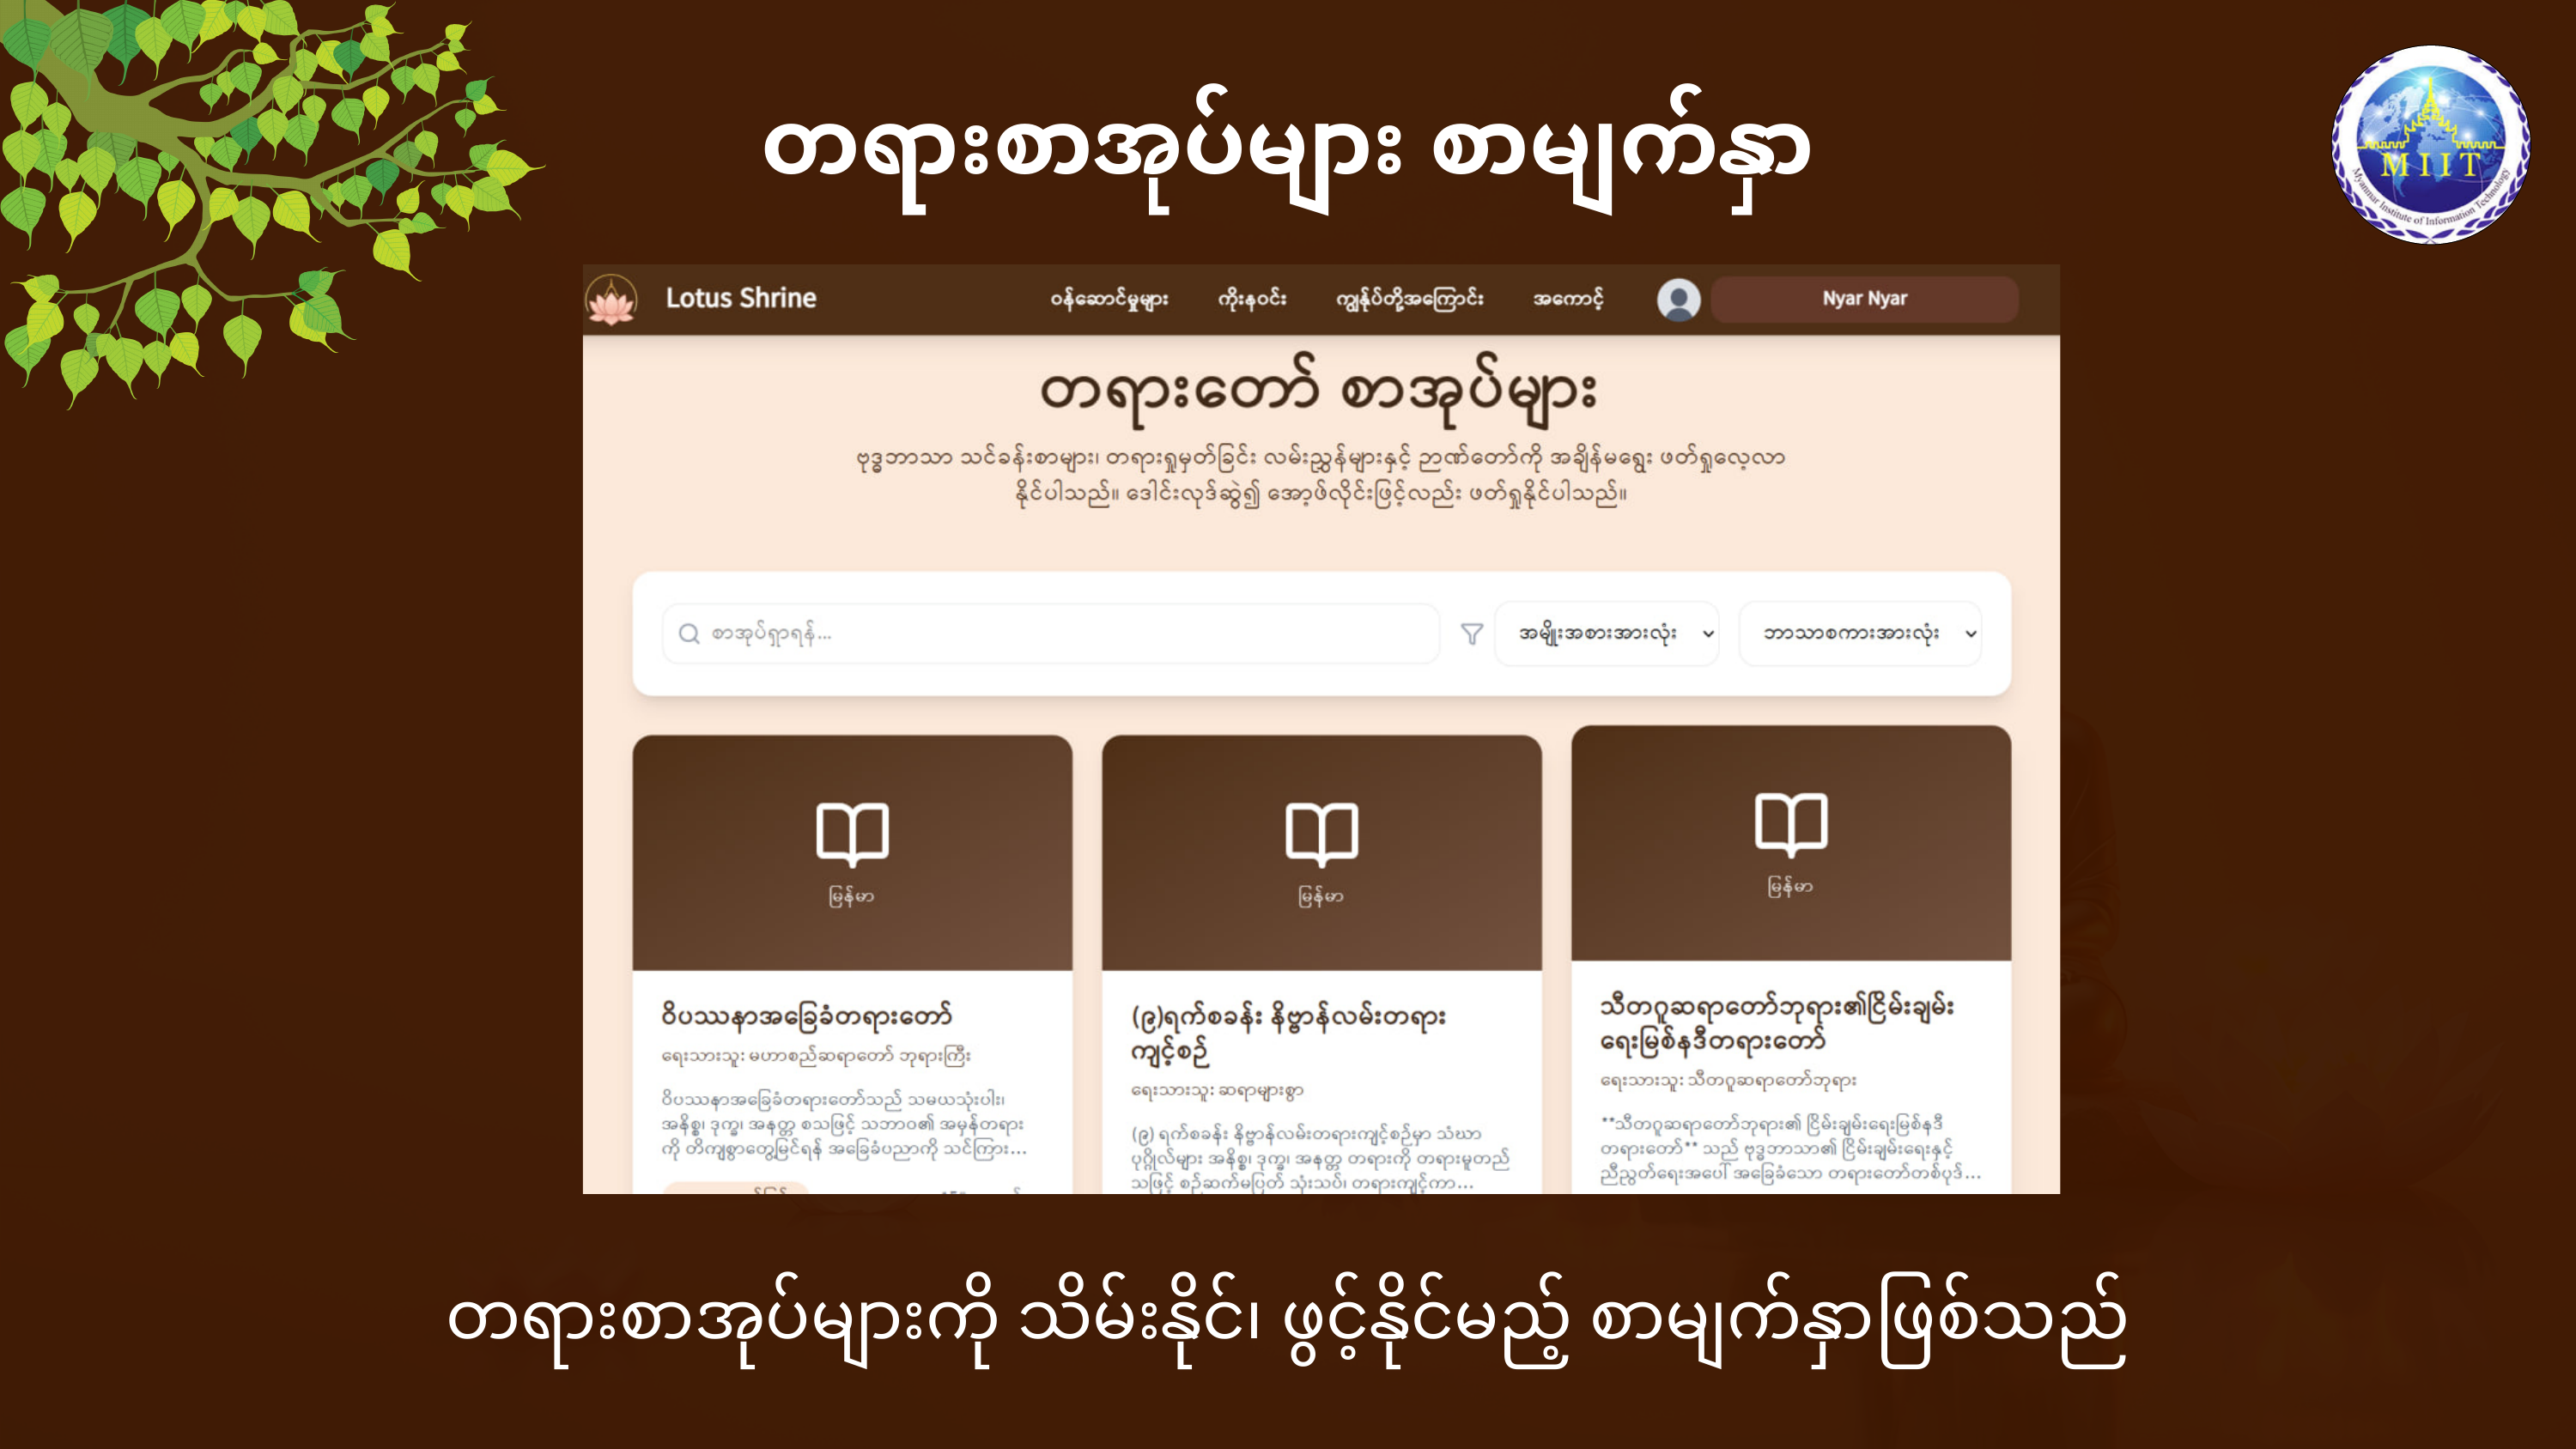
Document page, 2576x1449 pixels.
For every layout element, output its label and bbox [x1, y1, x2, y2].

text_box [0, 0, 2576, 1449]
text_box [2331, 45, 2531, 245]
